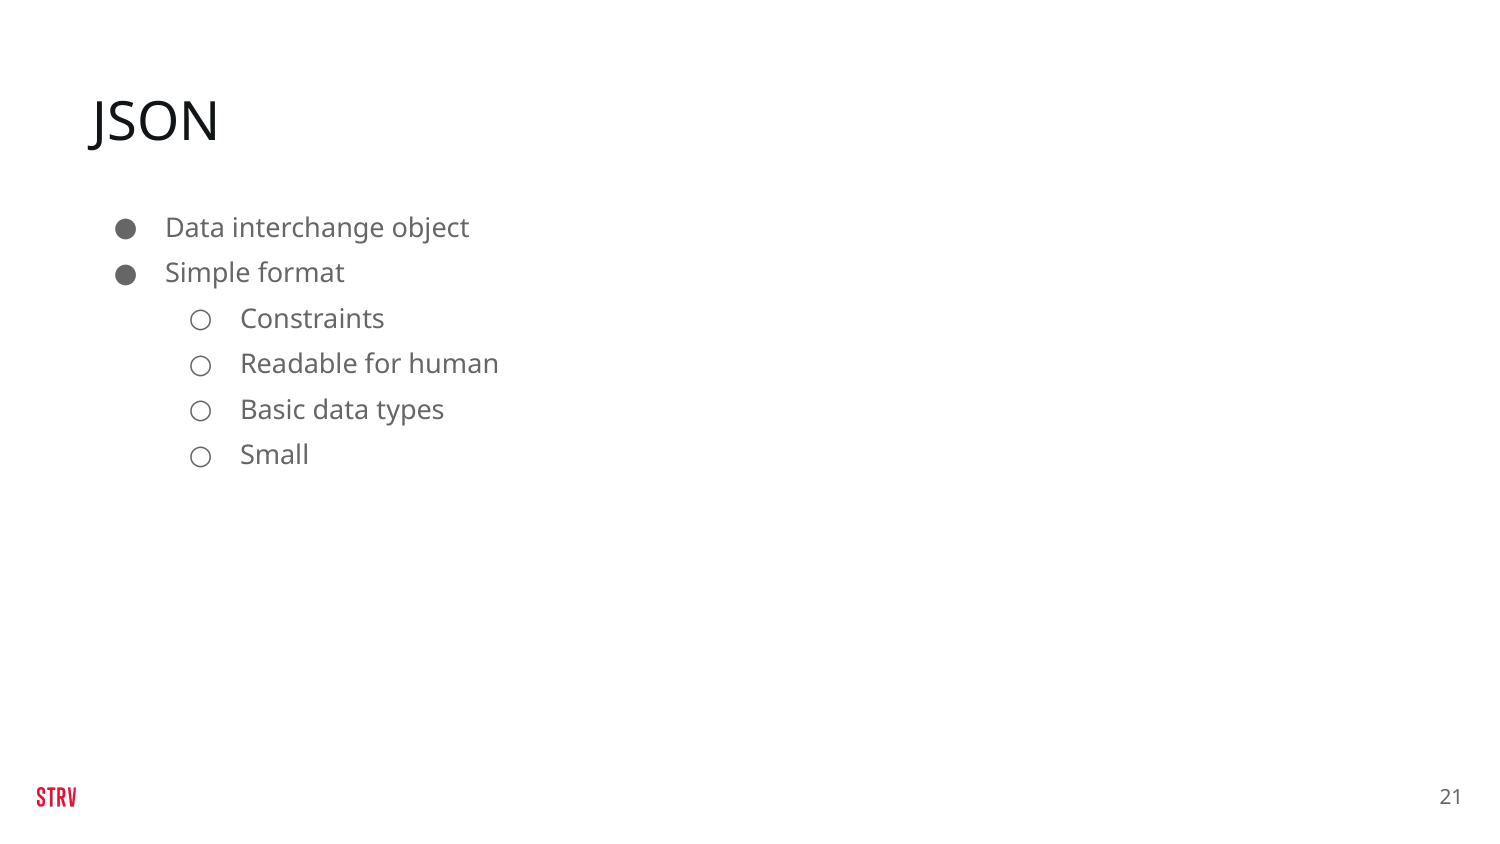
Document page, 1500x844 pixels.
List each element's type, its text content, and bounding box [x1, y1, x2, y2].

slide_number ‹#› [1411, 779, 1478, 816]
list Data interchange object Simple format Constraints Readable for human Basic data types Small [0, 197, 1500, 744]
picture [37, 787, 76, 807]
title JSON [0, 86, 1500, 140]
